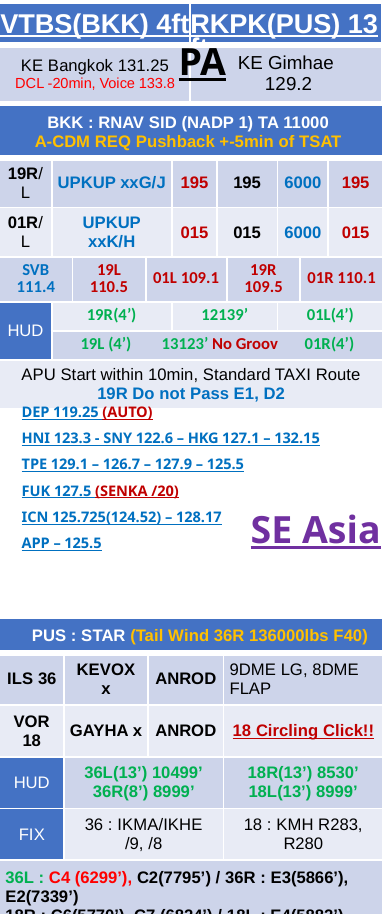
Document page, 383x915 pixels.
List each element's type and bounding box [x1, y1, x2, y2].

table_cell [228, 258, 299, 301]
table_cell [224, 656, 382, 704]
table_cell [301, 258, 382, 301]
table_cell [191, 48, 381, 101]
table_cell [329, 161, 382, 207]
table_cell [149, 656, 223, 704]
table_cell [0, 161, 51, 207]
table_cell [53, 332, 382, 359]
table_cell [0, 48, 189, 101]
table_cell [65, 656, 147, 704]
table_cell [218, 161, 277, 207]
table_cell [0, 258, 72, 301]
table_cell [147, 258, 226, 301]
table_header [0, 4, 189, 42]
table_cell [329, 208, 382, 256]
table_cell [224, 809, 382, 859]
table_cell [0, 706, 63, 756]
table_cell [278, 303, 382, 330]
table_cell [65, 706, 147, 756]
table_header [0, 106, 382, 155]
table_cell [173, 303, 277, 330]
table_cell [173, 208, 216, 256]
table_cell [0, 809, 63, 859]
table_header [191, 4, 381, 42]
text_box [21, 394, 382, 557]
table_cell [278, 208, 327, 256]
table_cell [278, 161, 327, 207]
text_box [149, 37, 256, 89]
table_cell [218, 208, 277, 256]
table_cell [0, 758, 63, 808]
table_cell [0, 861, 382, 914]
table_cell [173, 161, 216, 207]
table_header [0, 619, 382, 650]
table_cell [65, 758, 223, 808]
table_cell [0, 656, 63, 704]
table_cell [224, 758, 382, 808]
table_cell [53, 303, 171, 330]
table_cell [0, 361, 382, 408]
table_cell [0, 208, 51, 256]
table_cell [73, 258, 145, 301]
table_cell [53, 208, 171, 256]
table_cell [149, 706, 223, 756]
table_cell [0, 303, 51, 359]
table_cell [65, 809, 223, 859]
table_cell [53, 161, 171, 207]
table_cell [224, 706, 382, 756]
